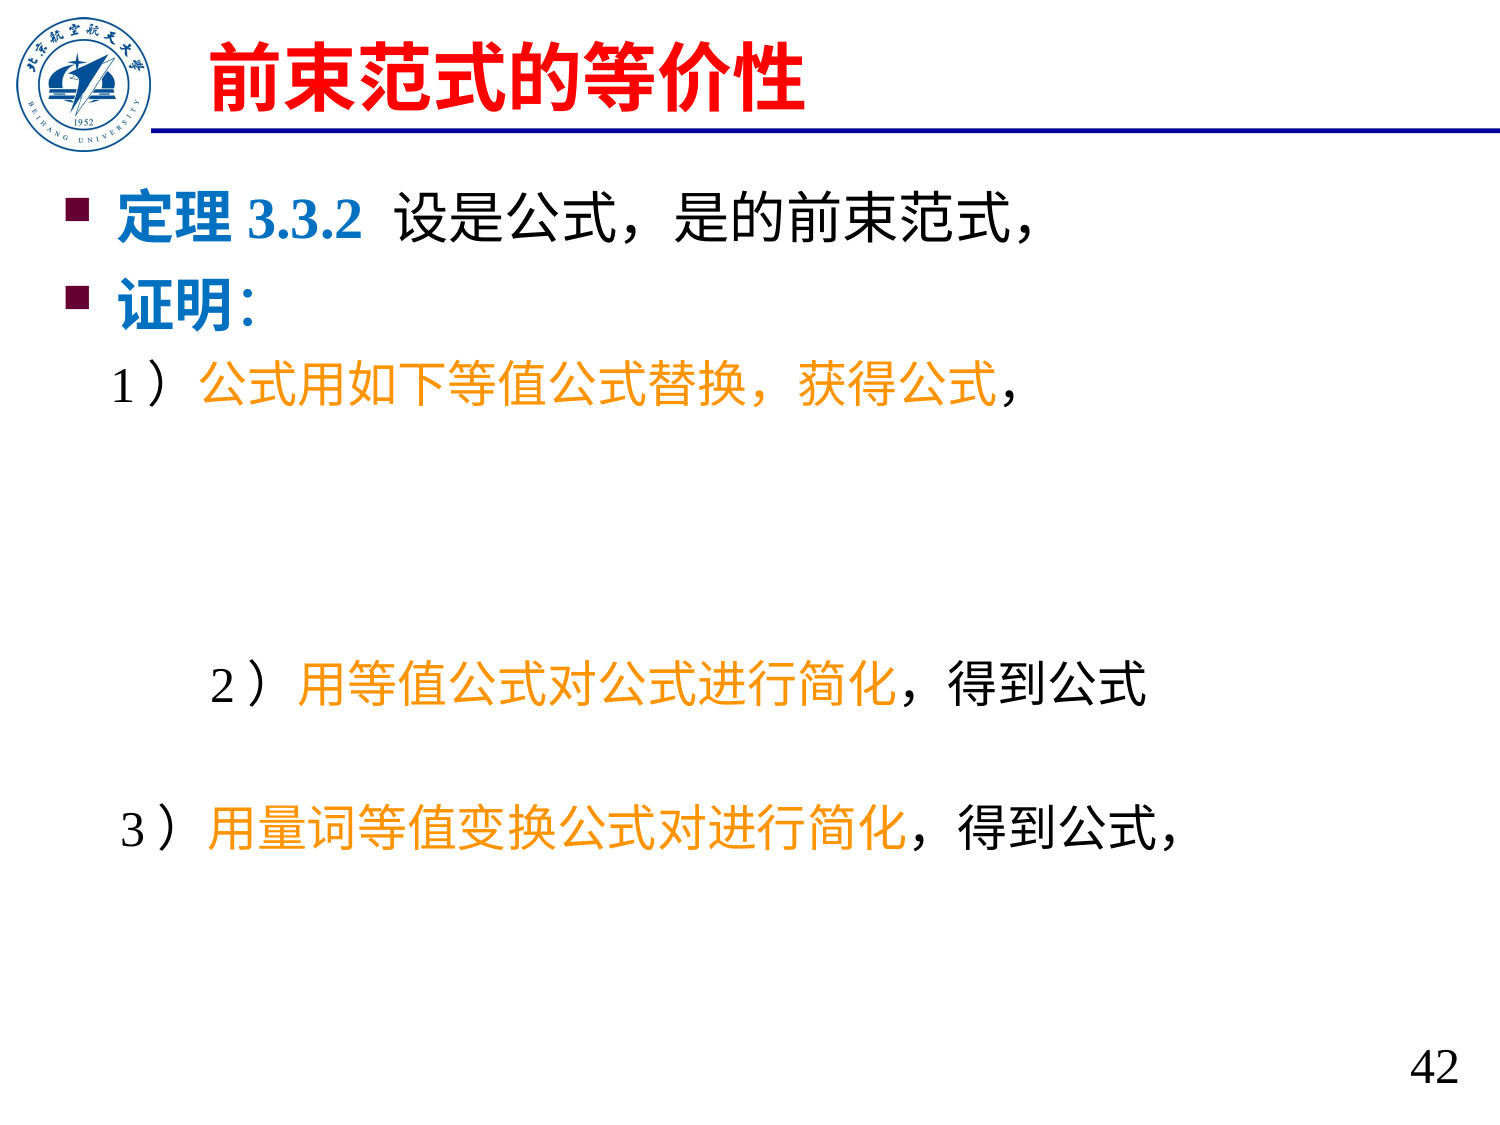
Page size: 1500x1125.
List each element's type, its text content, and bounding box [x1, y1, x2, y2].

title 前束范式的等价性 [192, 32, 1415, 120]
picture [16, 17, 151, 152]
